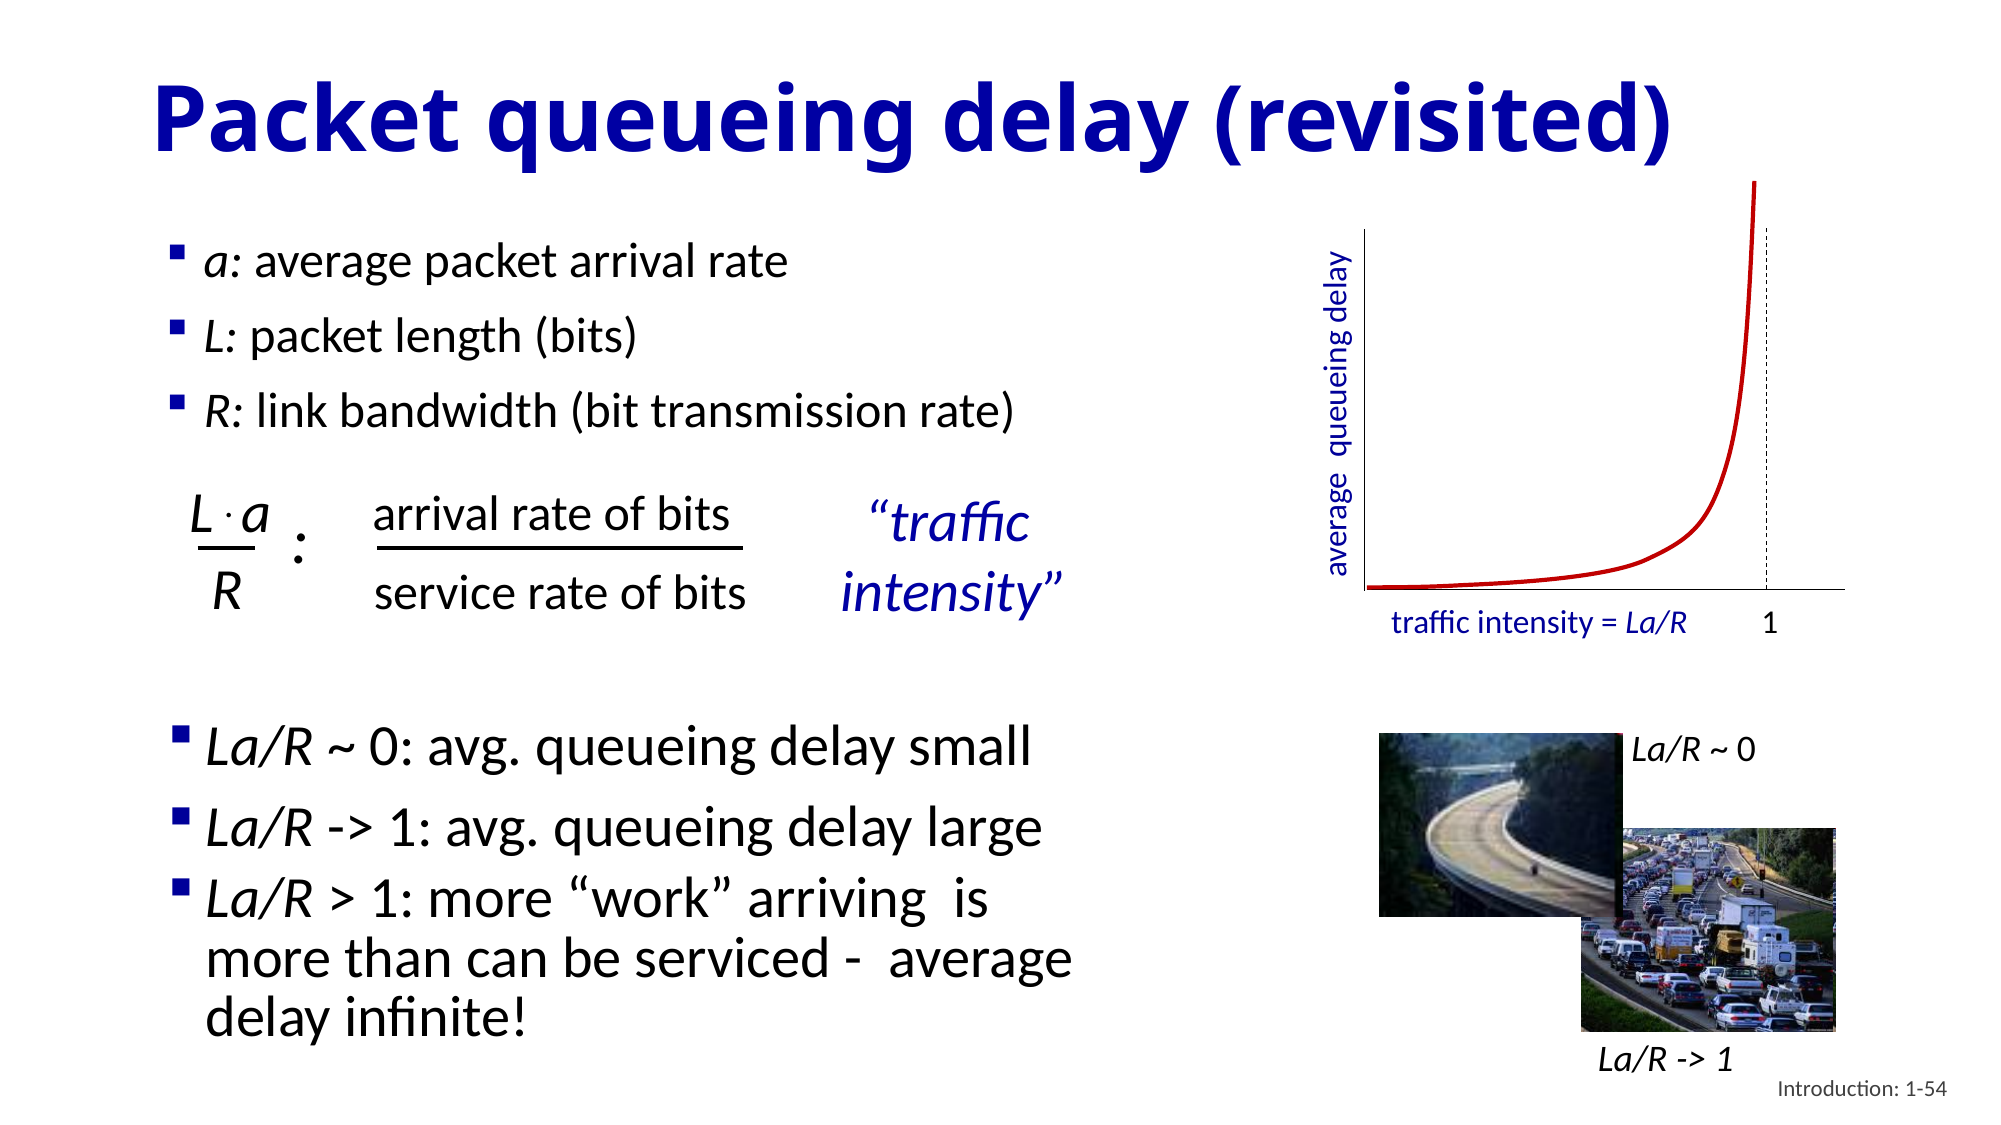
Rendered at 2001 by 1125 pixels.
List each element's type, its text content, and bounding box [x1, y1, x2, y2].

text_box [197, 489, 743, 585]
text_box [1379, 716, 1836, 1088]
text_box a: average packet arrival rate L: packet length (bits) R: link bandwidth (bit transmission rate) [150, 227, 1079, 520]
text_box “traffic intensity” [825, 476, 1083, 631]
text_box La/R ~ 0: avg. queueing delay small La/R -> 1: avg. queueing delay large La/R > 1: more “work” arriving is more than can be serviced - average delay infinite! [152, 699, 1134, 1017]
title Packet queueing delay (revisited) [135, 47, 1861, 195]
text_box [1312, 180, 1846, 672]
slide_number Introduction: 1- [1512, 1056, 1963, 1117]
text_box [196, 543, 765, 630]
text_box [174, 467, 748, 553]
